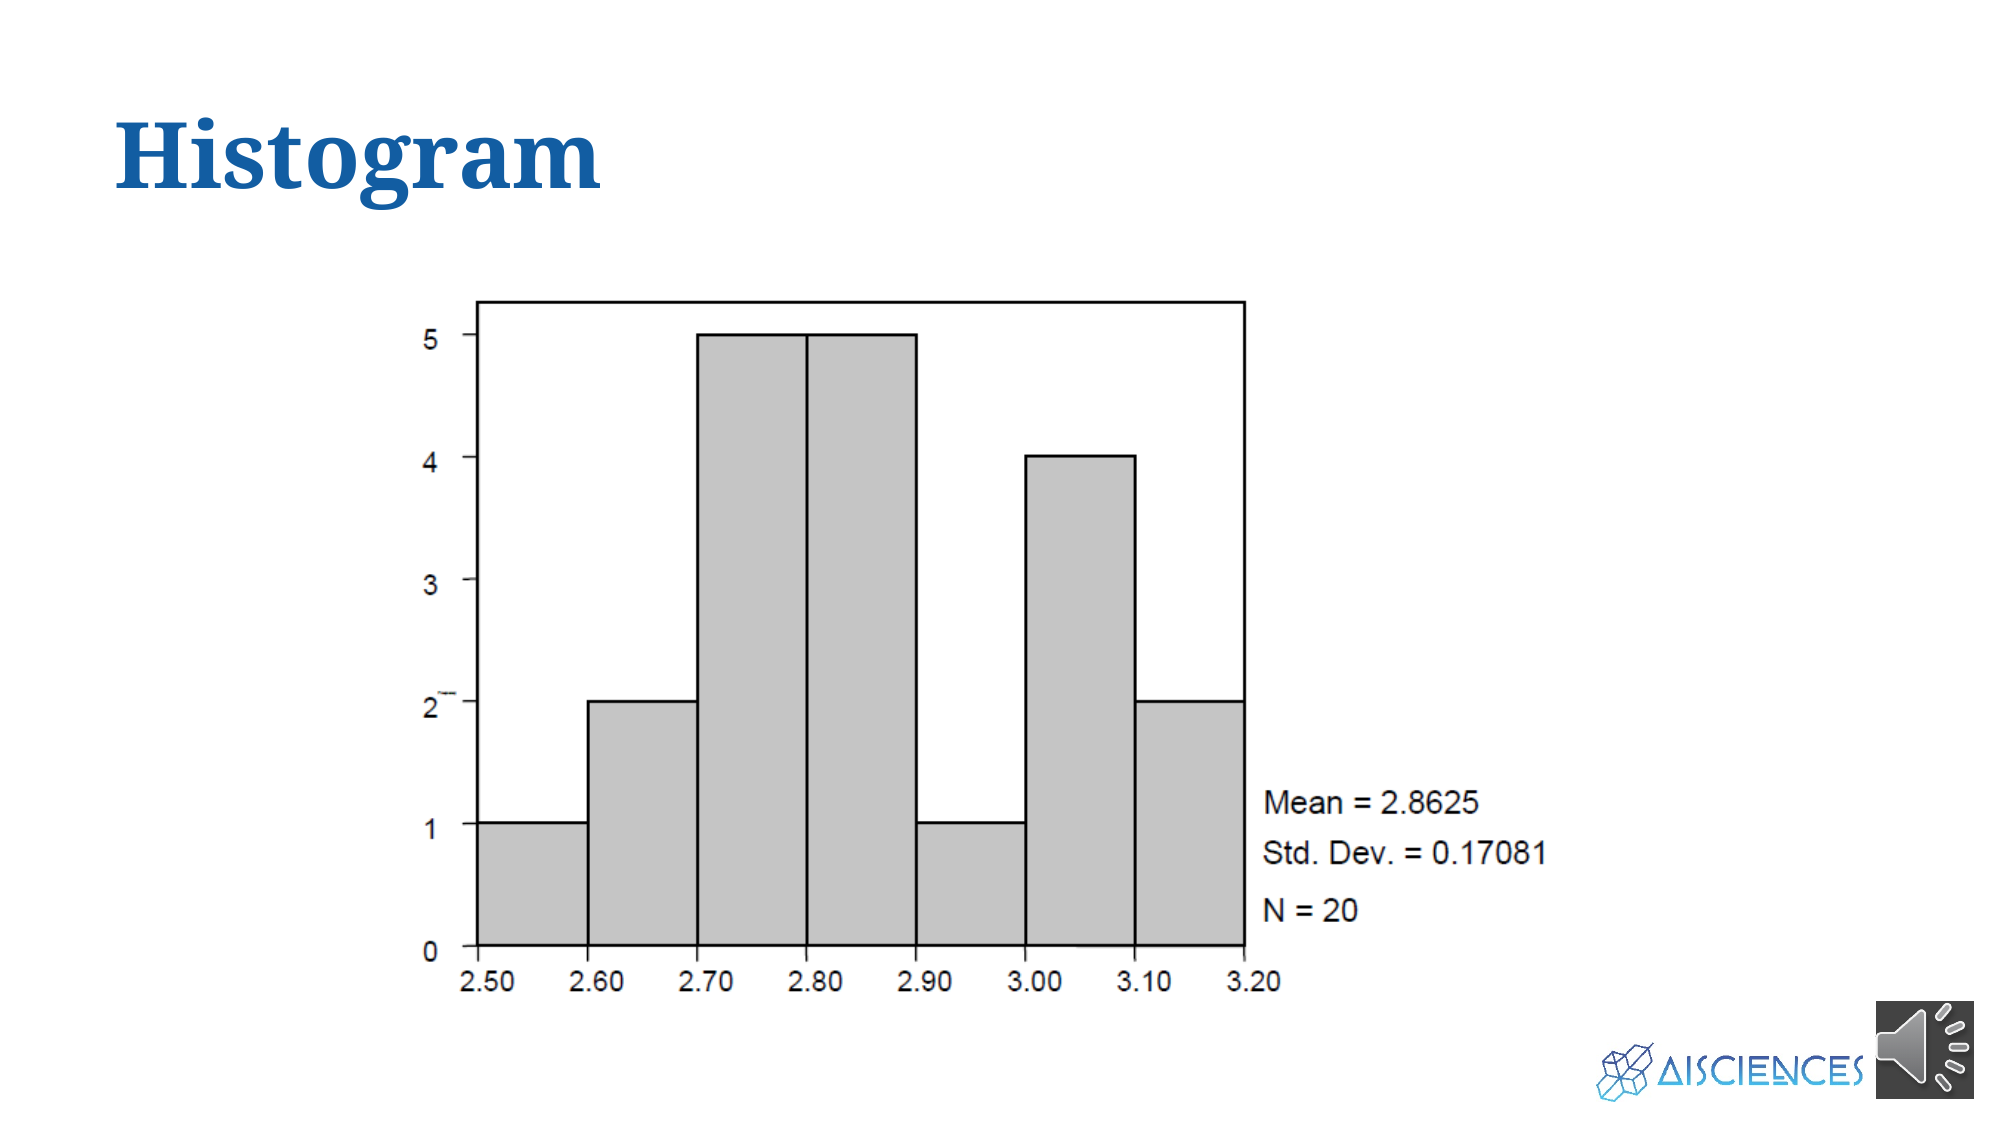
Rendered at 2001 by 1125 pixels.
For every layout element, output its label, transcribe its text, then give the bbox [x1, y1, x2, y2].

title Histogram [99, 43, 1900, 274]
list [383, 273, 1570, 1024]
picture [1596, 1042, 1863, 1102]
picture [1874, 999, 1976, 1101]
